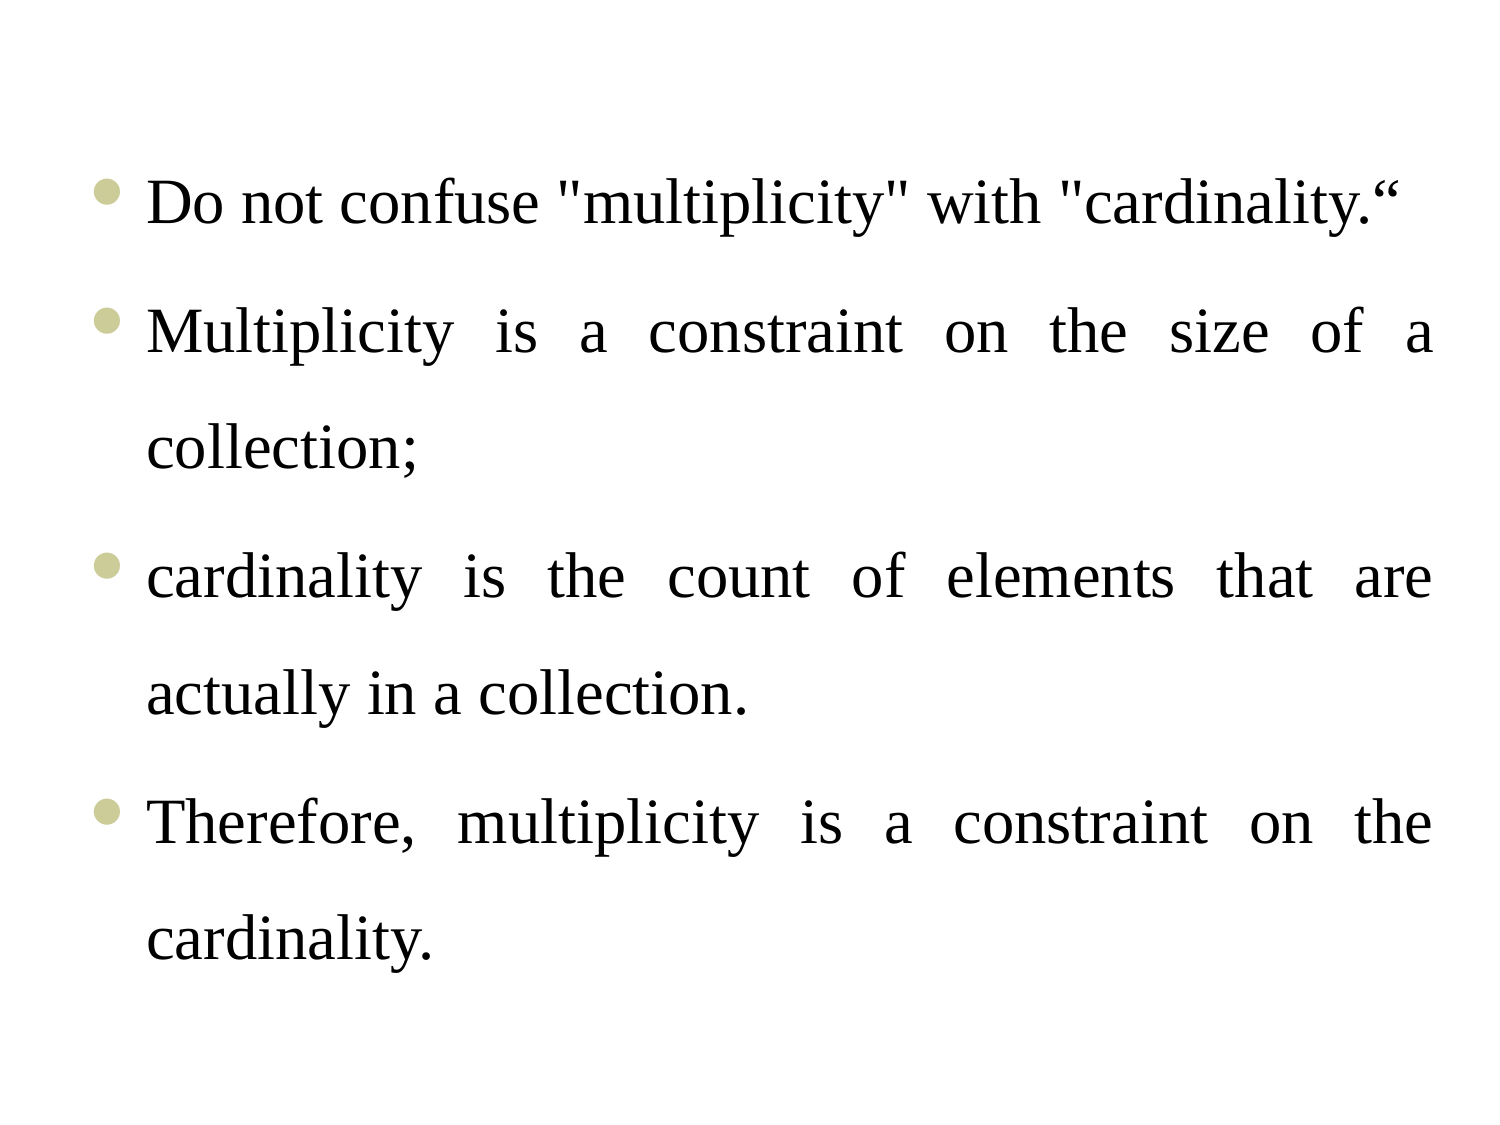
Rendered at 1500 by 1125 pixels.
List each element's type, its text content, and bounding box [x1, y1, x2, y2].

list Do not confuse "multiplicity" with "cardinality.“ Multiplicity is a constraint on the size of a collection; cardinality is the count of elements that are actually in a collection. Therefore, multiplicity is a constraint on the cardinality. [75, 112, 1450, 775]
